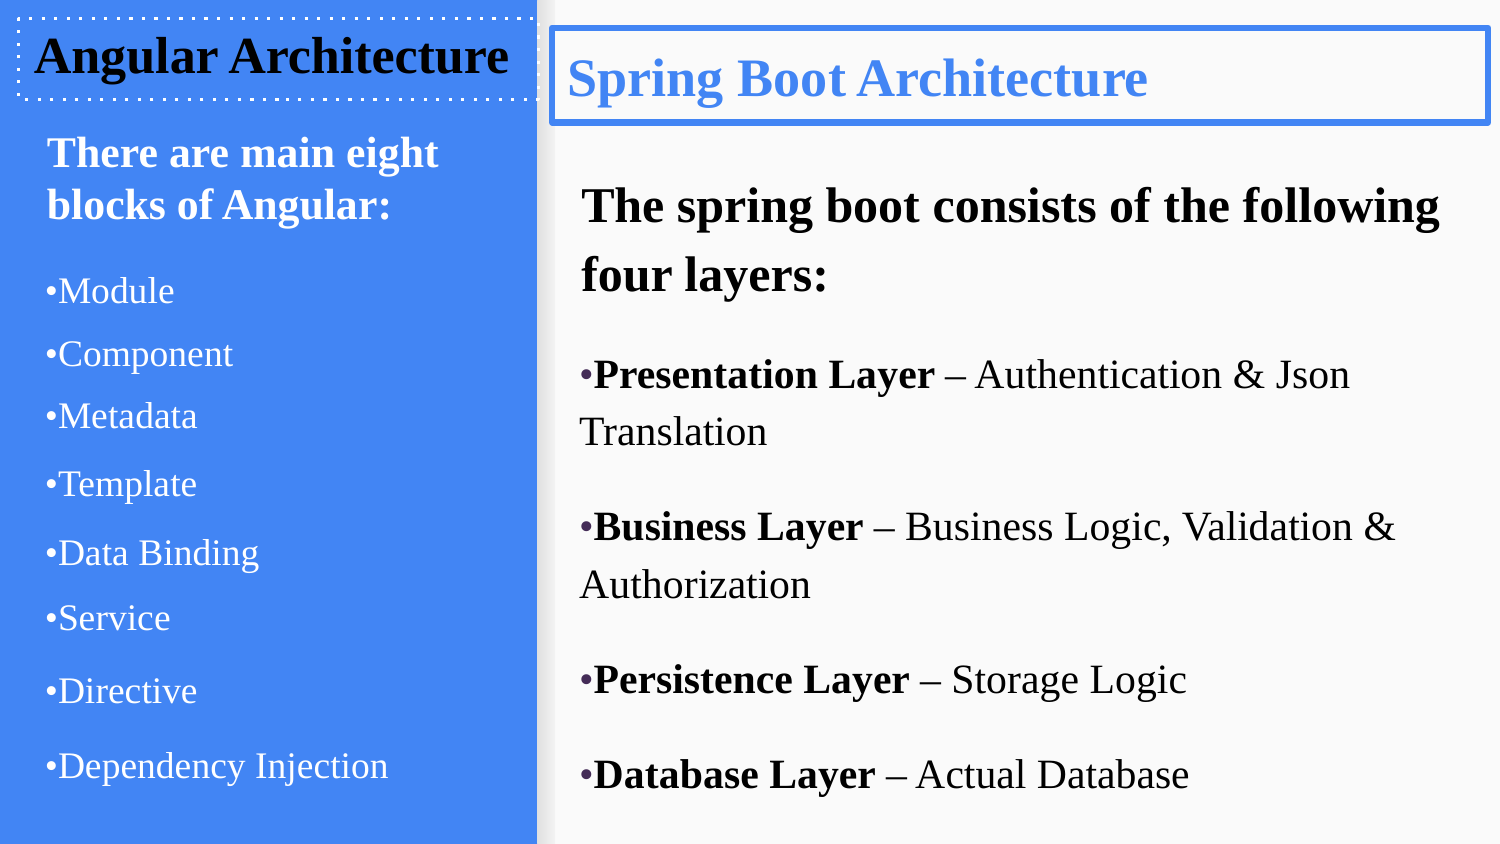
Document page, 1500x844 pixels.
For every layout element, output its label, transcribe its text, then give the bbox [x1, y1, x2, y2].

text_box The spring boot consists of the following four layers: •Presentation Layer – Authentication & Json Translation •Business Layer – Business Logic, Validation & Authorization •Persistence Layer – Storage Logic •Database Layer – Actual Database [564, 148, 1488, 812]
title Angular Architecture [18, 18, 539, 100]
text_box There are main eight blocks of Angular: •Module •Component •Metadata •Template •Data Binding •Service •Directive •Dependency Injection [29, 108, 522, 801]
text_box Spring Boot Architecture [552, 27, 1489, 123]
